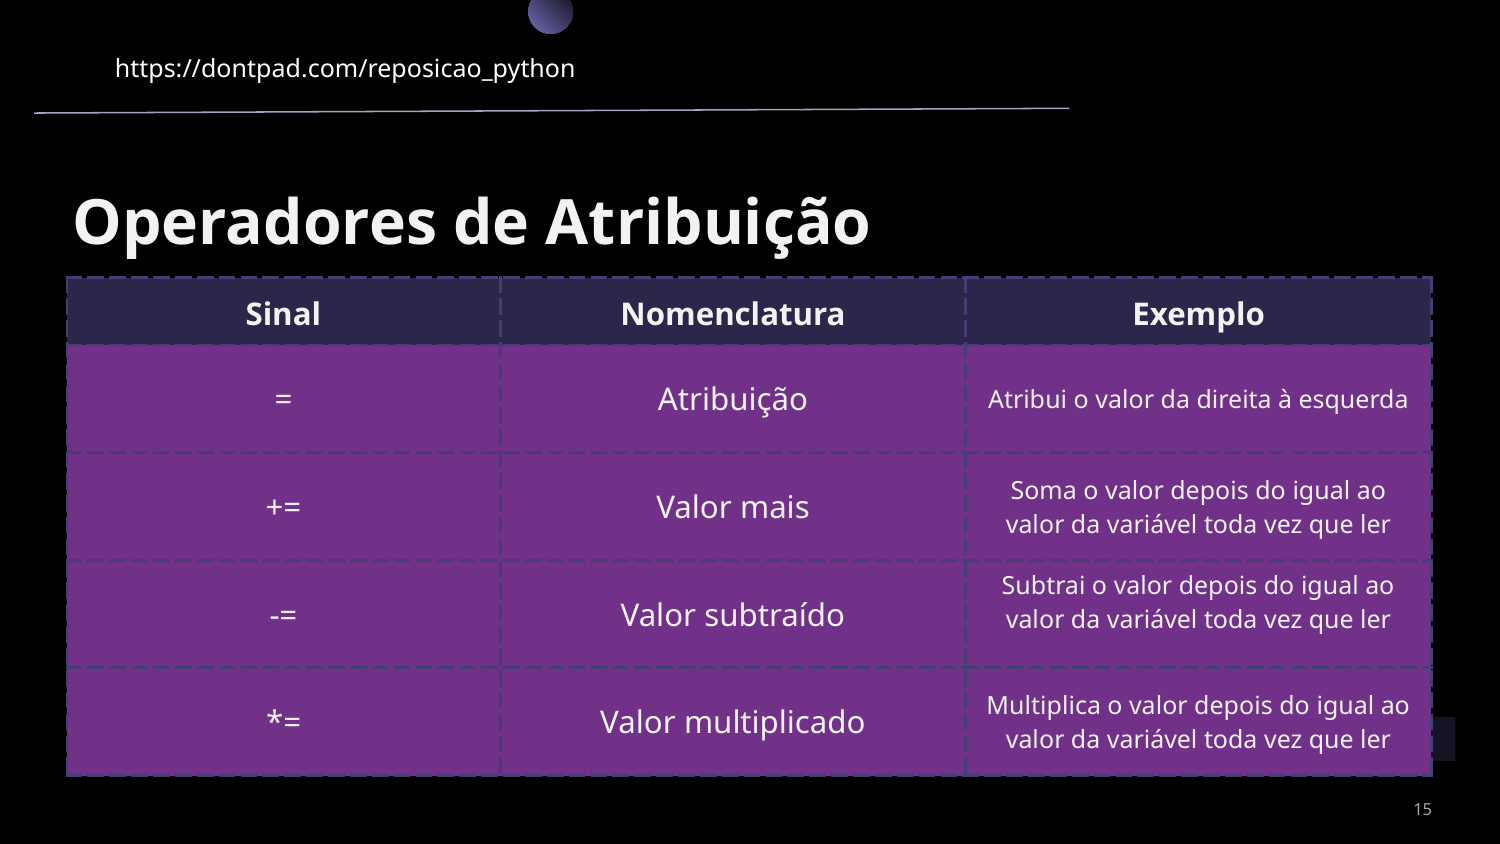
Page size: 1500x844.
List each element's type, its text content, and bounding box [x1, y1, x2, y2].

table_cell *= [67, 668, 500, 776]
table_cell Atribuição [500, 345, 966, 453]
text_box Operadores de Atribuição [57, 136, 1461, 265]
table_cell += [67, 453, 500, 560]
table_cell = [67, 345, 500, 453]
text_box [33, 107, 1070, 114]
slide_number 15 [1224, 800, 1433, 820]
text_box [528, 0, 573, 34]
table_cell Valor subtraído [500, 560, 966, 668]
table_cell Multiplica o valor depois do igual ao valor da variável toda vez que ler [966, 668, 1431, 776]
table_cell Subtrai o valor depois do igual ao valor da variável toda vez que ler [966, 560, 1431, 668]
table_cell Valor multiplicado [500, 668, 966, 776]
table_header Nomenclatura [500, 278, 966, 345]
table_cell -= [67, 560, 500, 668]
table_cell Valor mais [500, 453, 966, 560]
table_cell Soma o valor depois do igual ao valor da variável toda vez que ler [966, 453, 1431, 560]
table_cell Atribui o valor da direita à esquerda [966, 345, 1431, 453]
text_box https://dontpad.com/reposicao_python [99, 37, 1376, 98]
table_header Exemplo [966, 278, 1431, 345]
table_header Sinal [67, 278, 500, 345]
